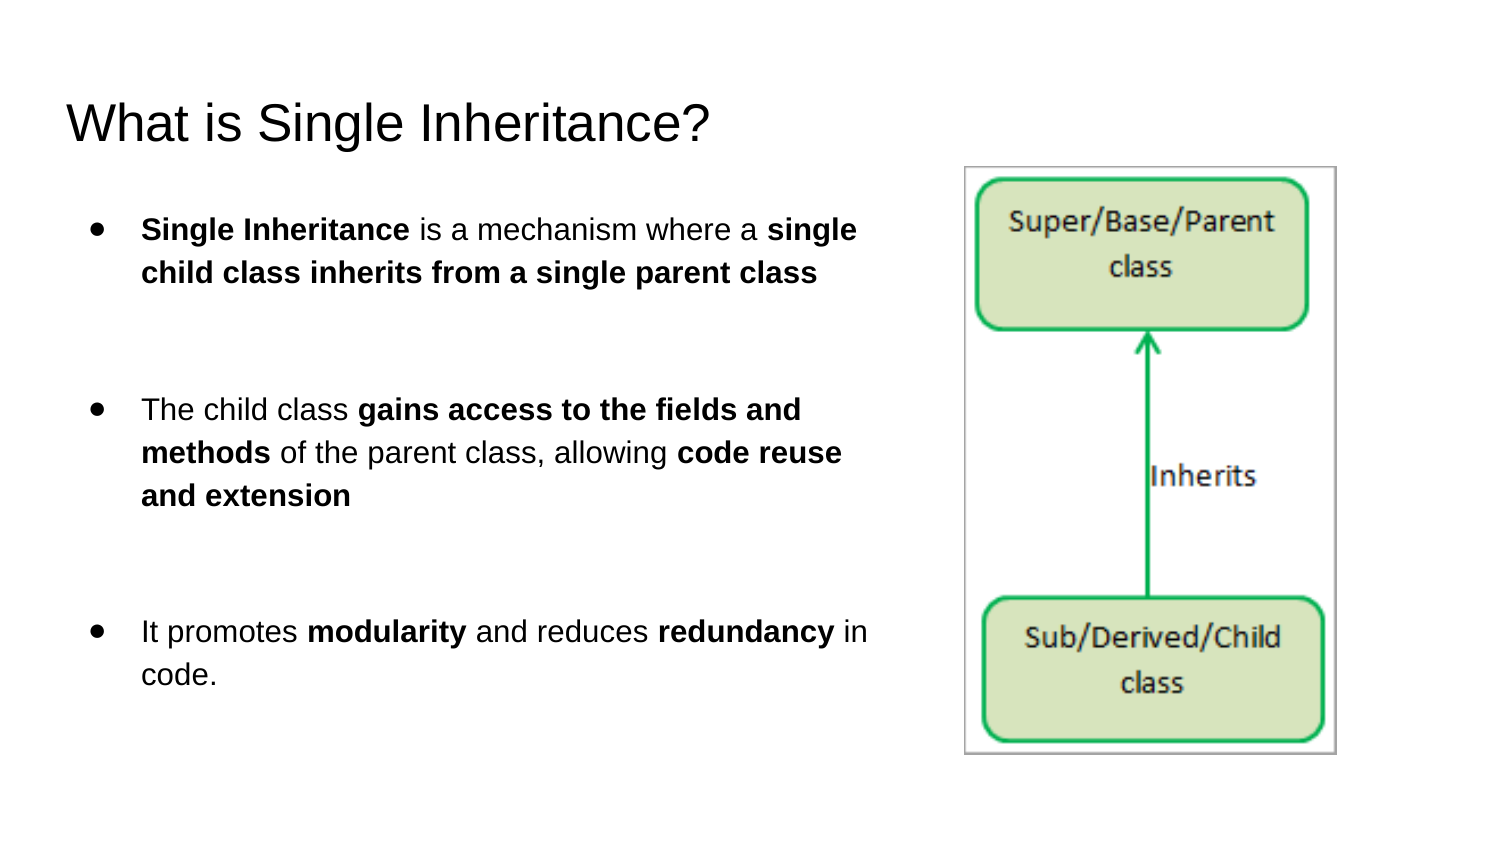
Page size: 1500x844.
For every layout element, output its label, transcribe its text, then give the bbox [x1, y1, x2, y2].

picture [964, 166, 1338, 755]
title What is Single Inheritance? [51, 72, 1449, 167]
list Single Inheritance is a mechanism where a single child class inherits from a single parent class The child class gains access to the fields and methods of the parent class, allowing code reuse and extension It promotes modularity and reduces redundancy in code. [51, 189, 918, 844]
